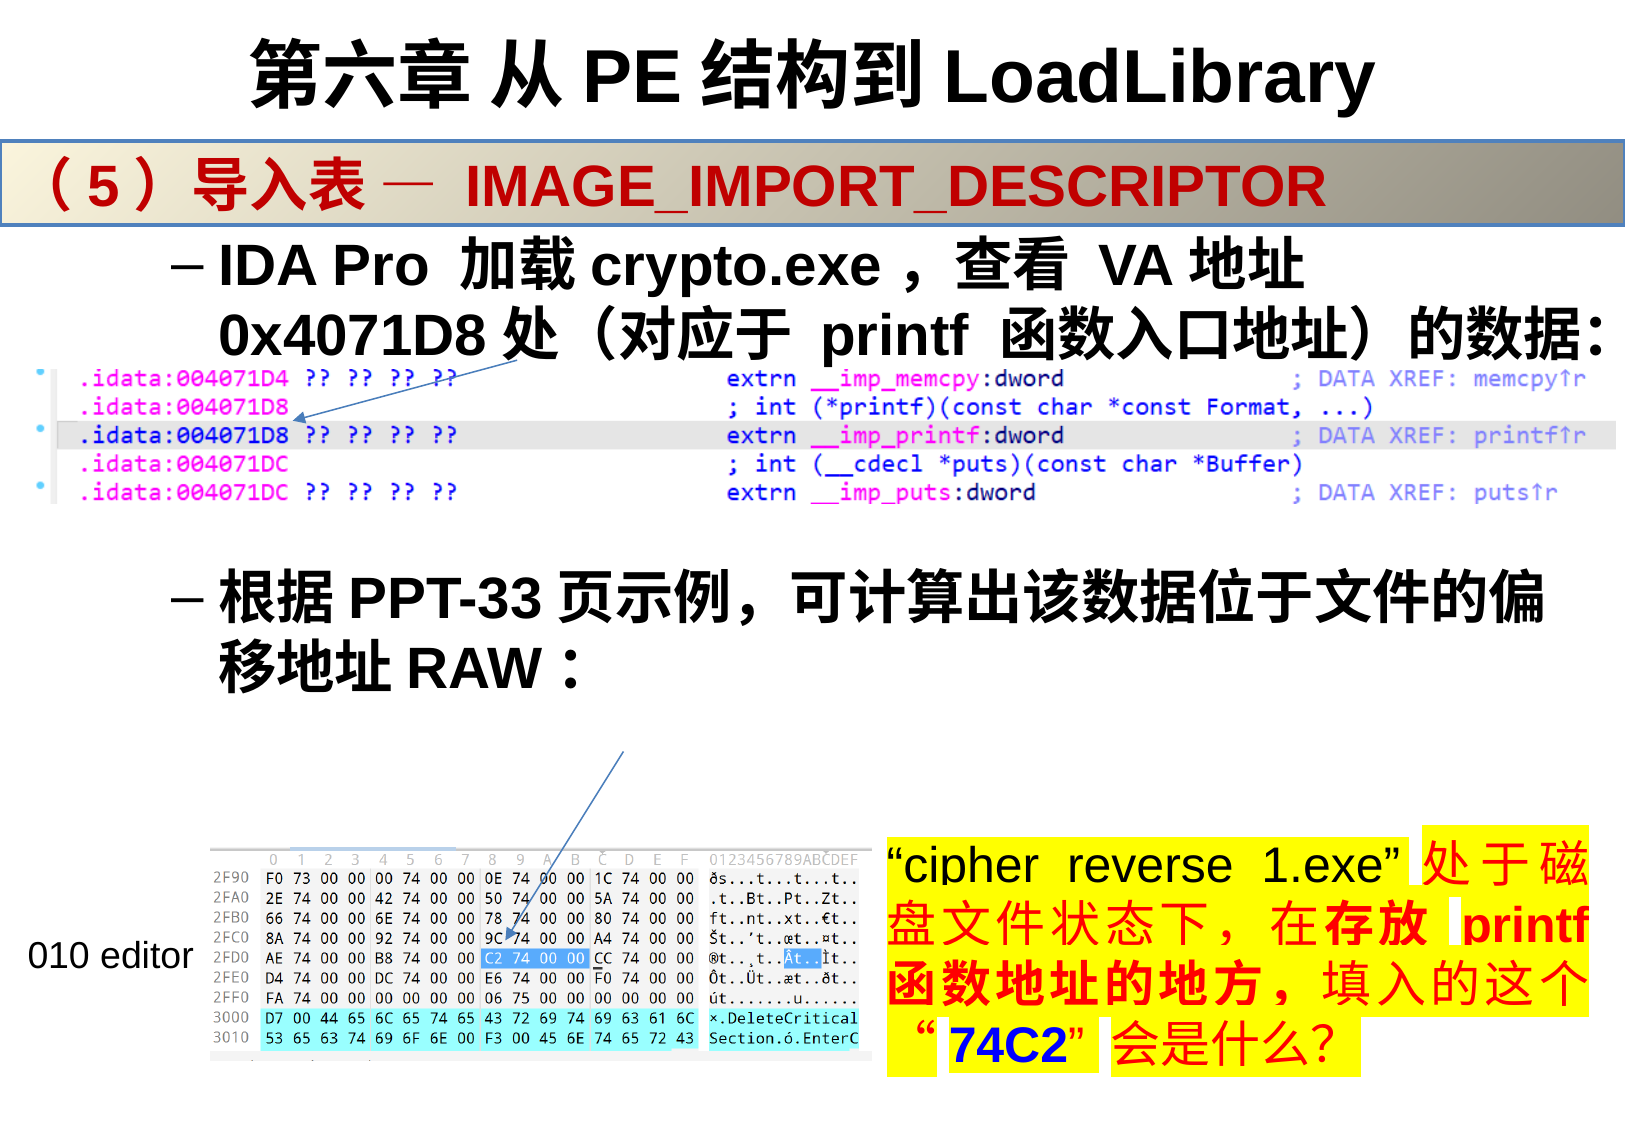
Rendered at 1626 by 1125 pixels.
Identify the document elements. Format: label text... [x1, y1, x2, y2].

picture [209, 847, 872, 1061]
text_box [505, 751, 624, 941]
text_box “cipher_reverse_1.exe”处于磁盘文件状态下，在存放 printf 函数地址的地方，填入的这个 “74C2” 会是什么？ [871, 825, 1604, 1081]
text_box 010 editor [12, 923, 204, 984]
title 第六章 从PE结构到LoadLibrary [81, 19, 1544, 126]
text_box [292, 359, 518, 421]
text_box （5）导入表 — IMAGE_IMPORT_DESCRIPTOR [0, 139, 1625, 227]
picture [11, 369, 1616, 504]
